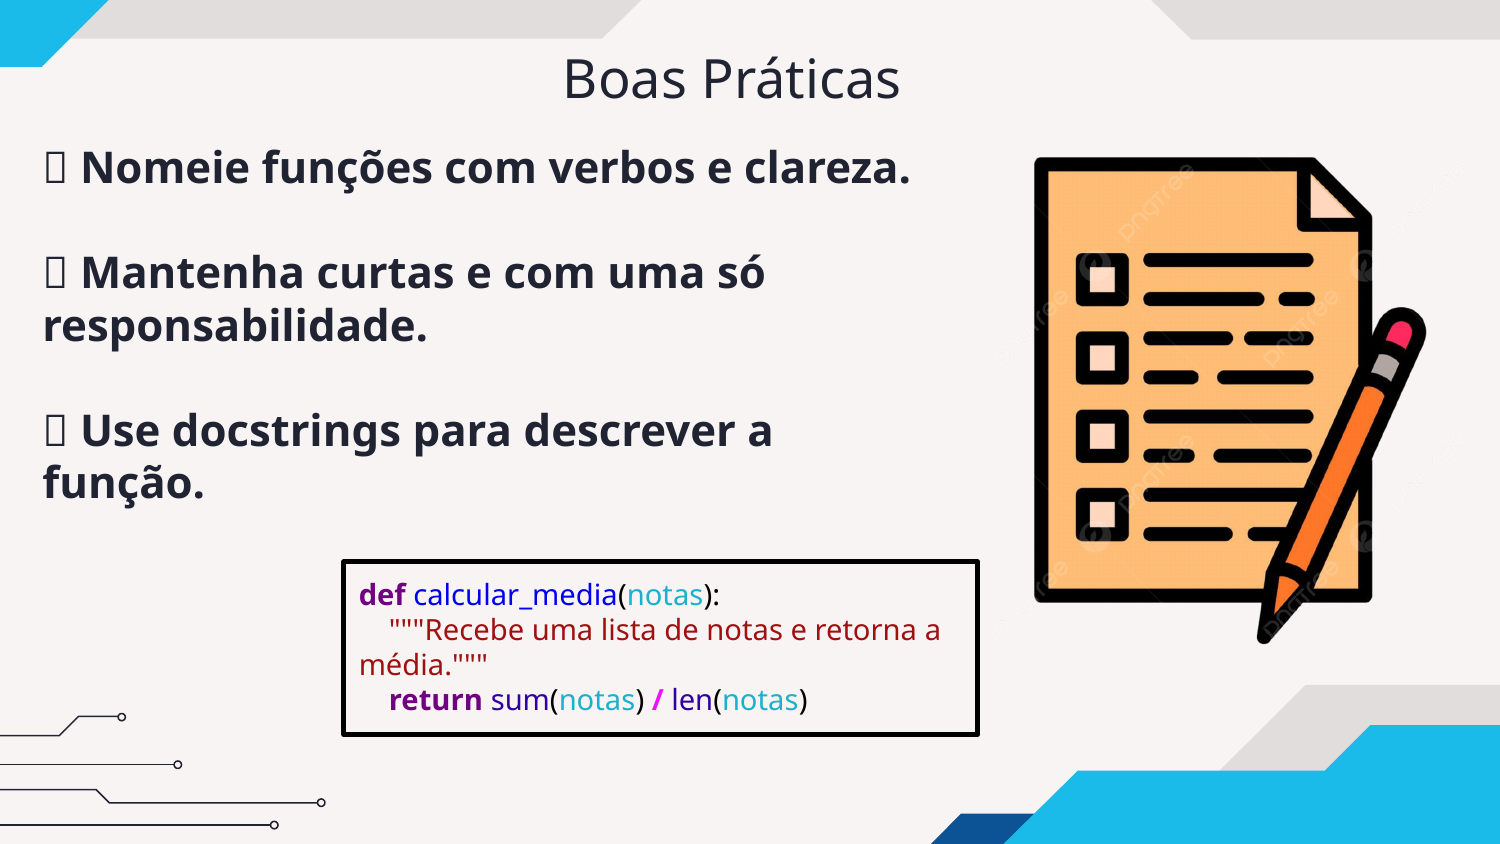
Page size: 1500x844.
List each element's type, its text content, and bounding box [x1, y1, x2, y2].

text_box def calcular_media(notas): """Recebe uma lista de notas e retorna a média.""" return sum(notas) / len(notas) [343, 561, 978, 735]
text_box Boas Práticas [201, 28, 1264, 124]
picture [960, 130, 1500, 671]
subtitle ✅ Nomeie funções com verbos e clareza. ✅ Mantenha curtas e com uma só responsabilidade. ✅ Use docstrings para descrever a função. [27, 124, 937, 346]
